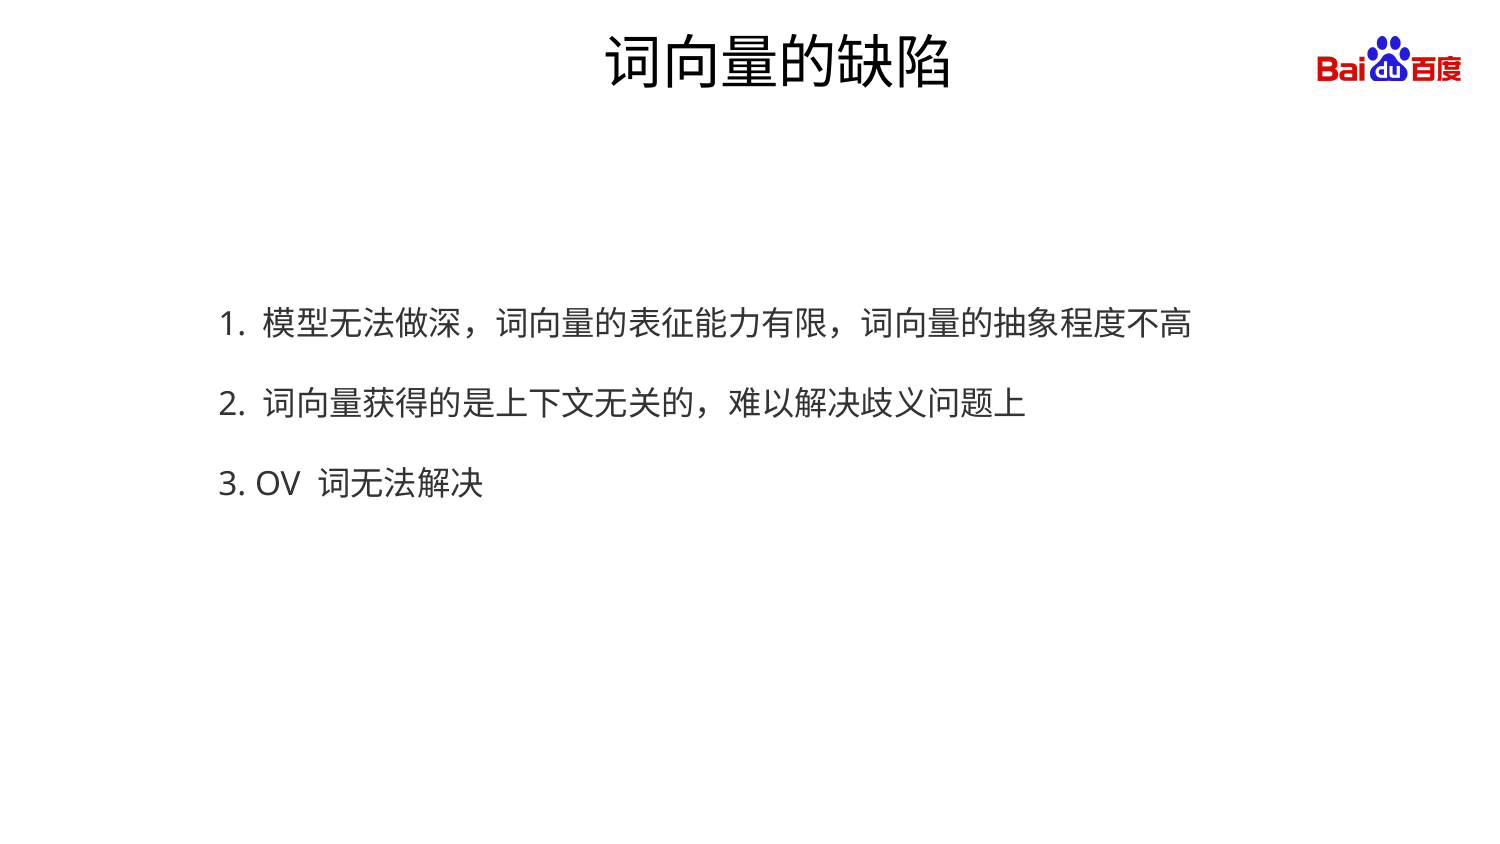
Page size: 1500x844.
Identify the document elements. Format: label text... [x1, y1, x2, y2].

text_box 1. 模型无法做深，词向量的表征能力有限，词向量的抽象程度不高 2. 词向量获得的是上下文无关的，难以解决歧义问题上 3. OV 词无法解决 [203, 254, 1354, 509]
text_box 词向量的缺陷 [234, 17, 1324, 103]
picture [1317, 35, 1461, 81]
